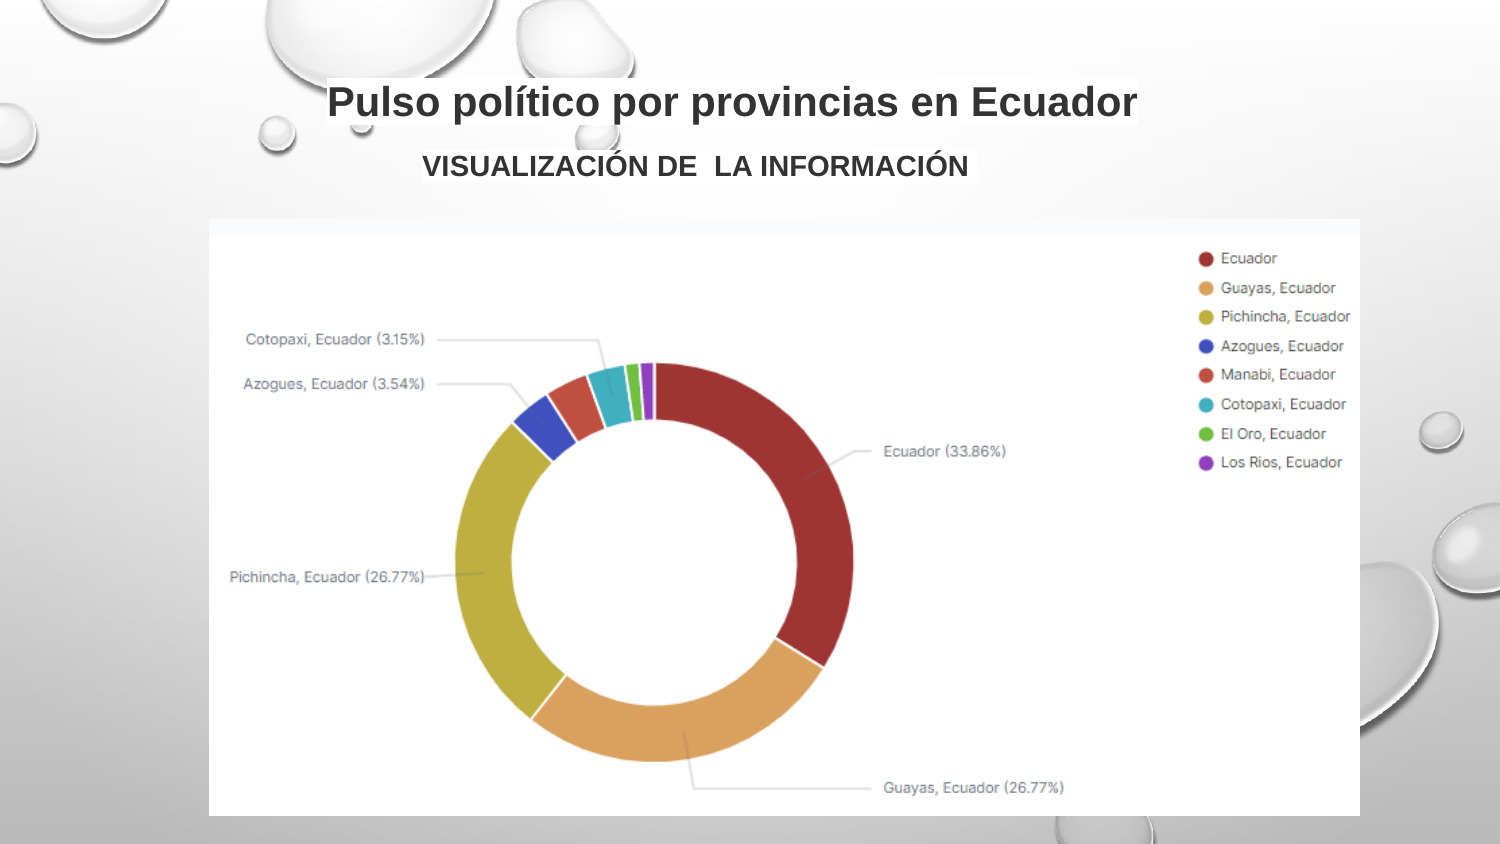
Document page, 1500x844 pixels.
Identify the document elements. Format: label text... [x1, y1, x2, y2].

text_box VISUALIZACIÓN DE LA INFORMACIÓN [407, 140, 997, 198]
text_box Pulso político por provincias en Ecuador [312, 51, 1188, 140]
picture [0, 0, 1500, 844]
